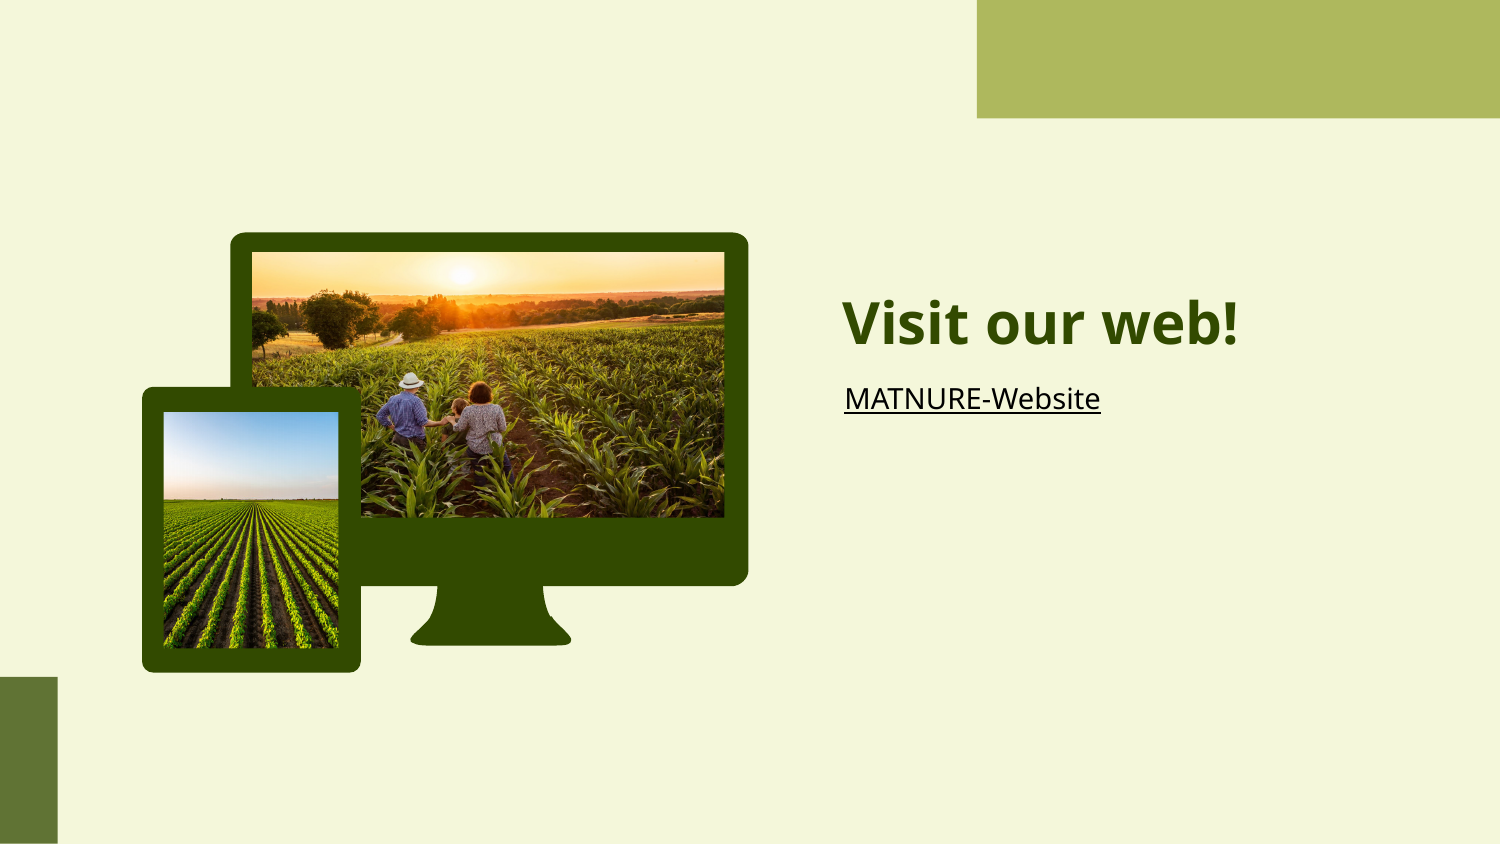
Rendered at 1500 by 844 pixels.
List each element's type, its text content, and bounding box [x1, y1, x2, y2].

text_box [230, 232, 749, 646]
subtitle MATNURE-Website [829, 365, 1382, 638]
text_box [142, 386, 361, 673]
title Visit our web! [827, 271, 1380, 366]
picture [162, 251, 730, 655]
